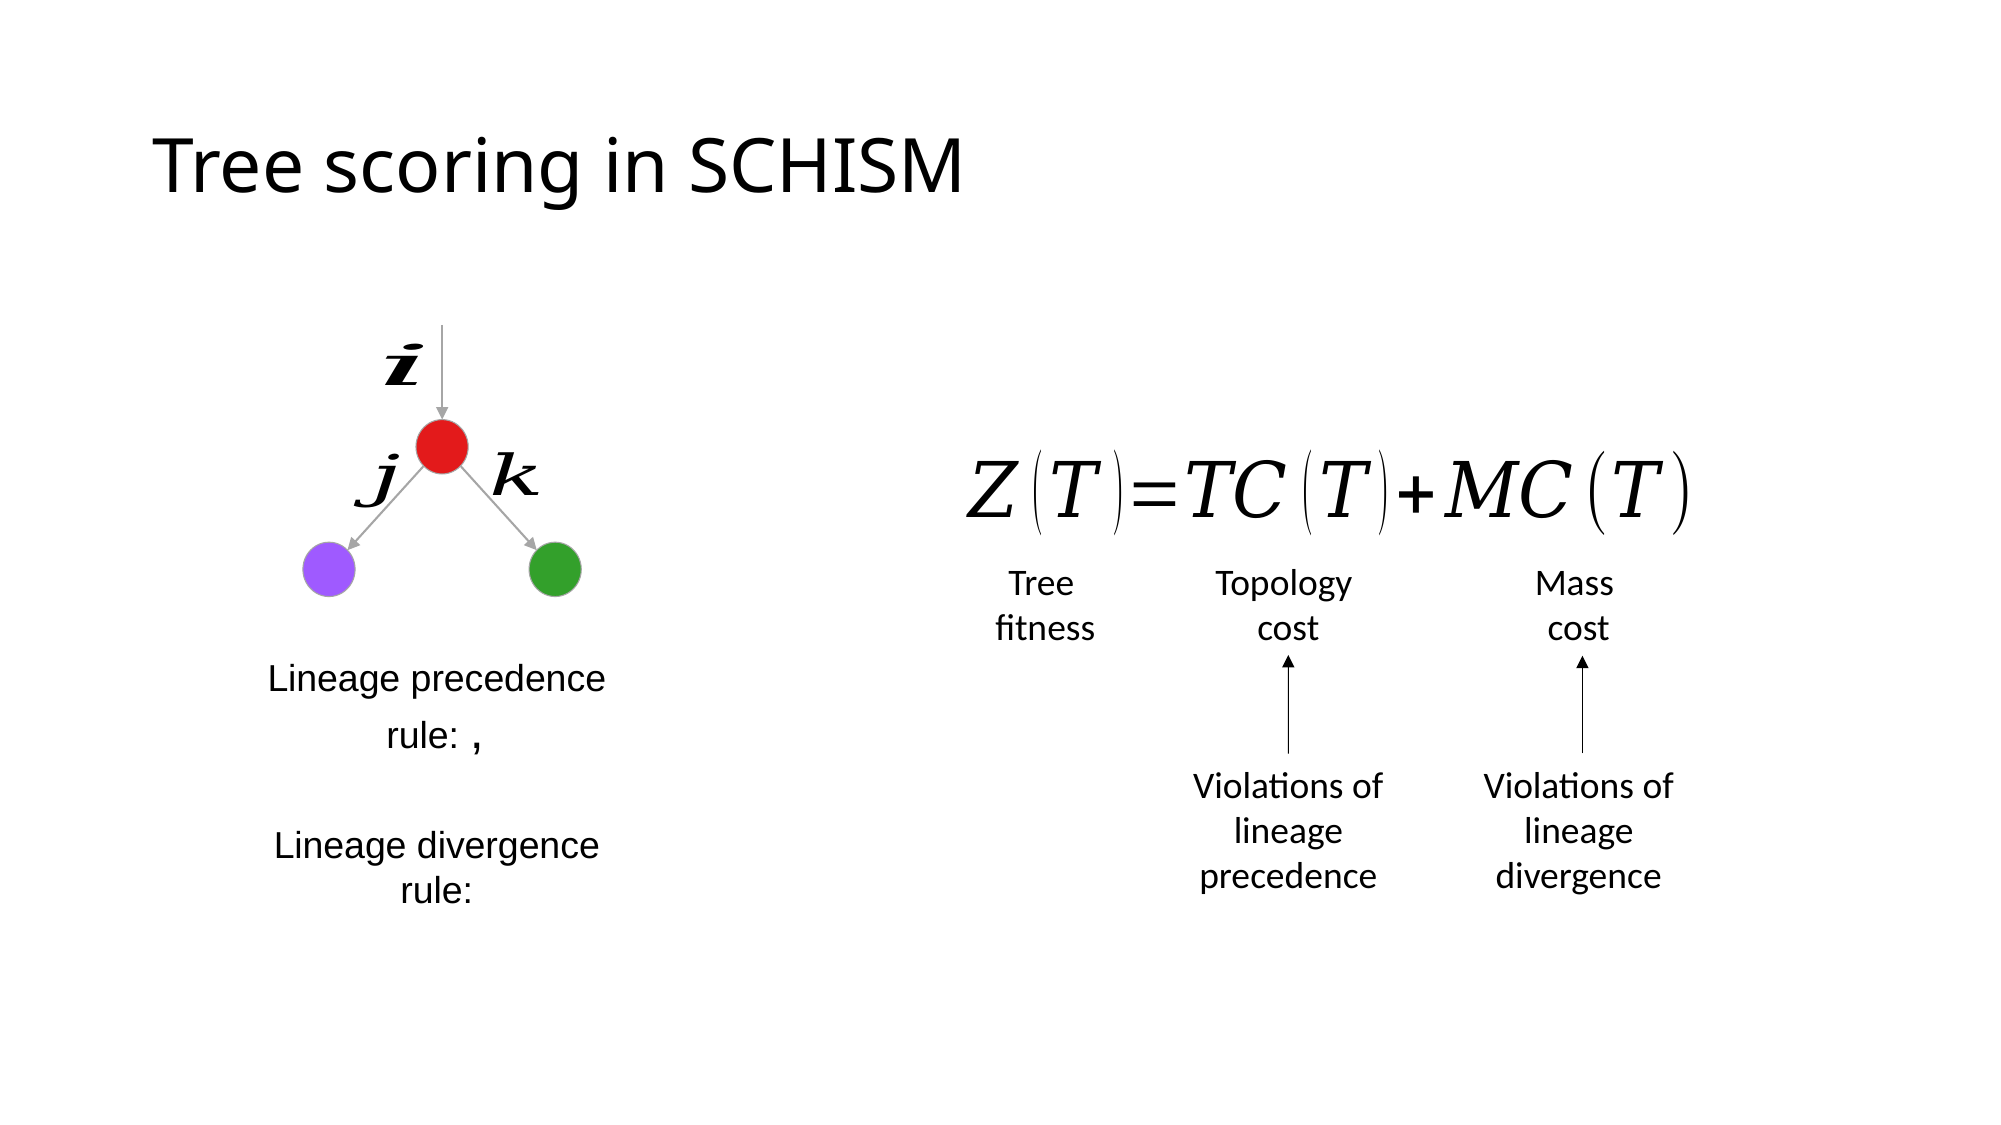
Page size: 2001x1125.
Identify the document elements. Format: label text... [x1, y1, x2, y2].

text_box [192, 325, 692, 1047]
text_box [964, 445, 1727, 905]
title Tree scoring in SCHISM [137, 59, 1863, 278]
